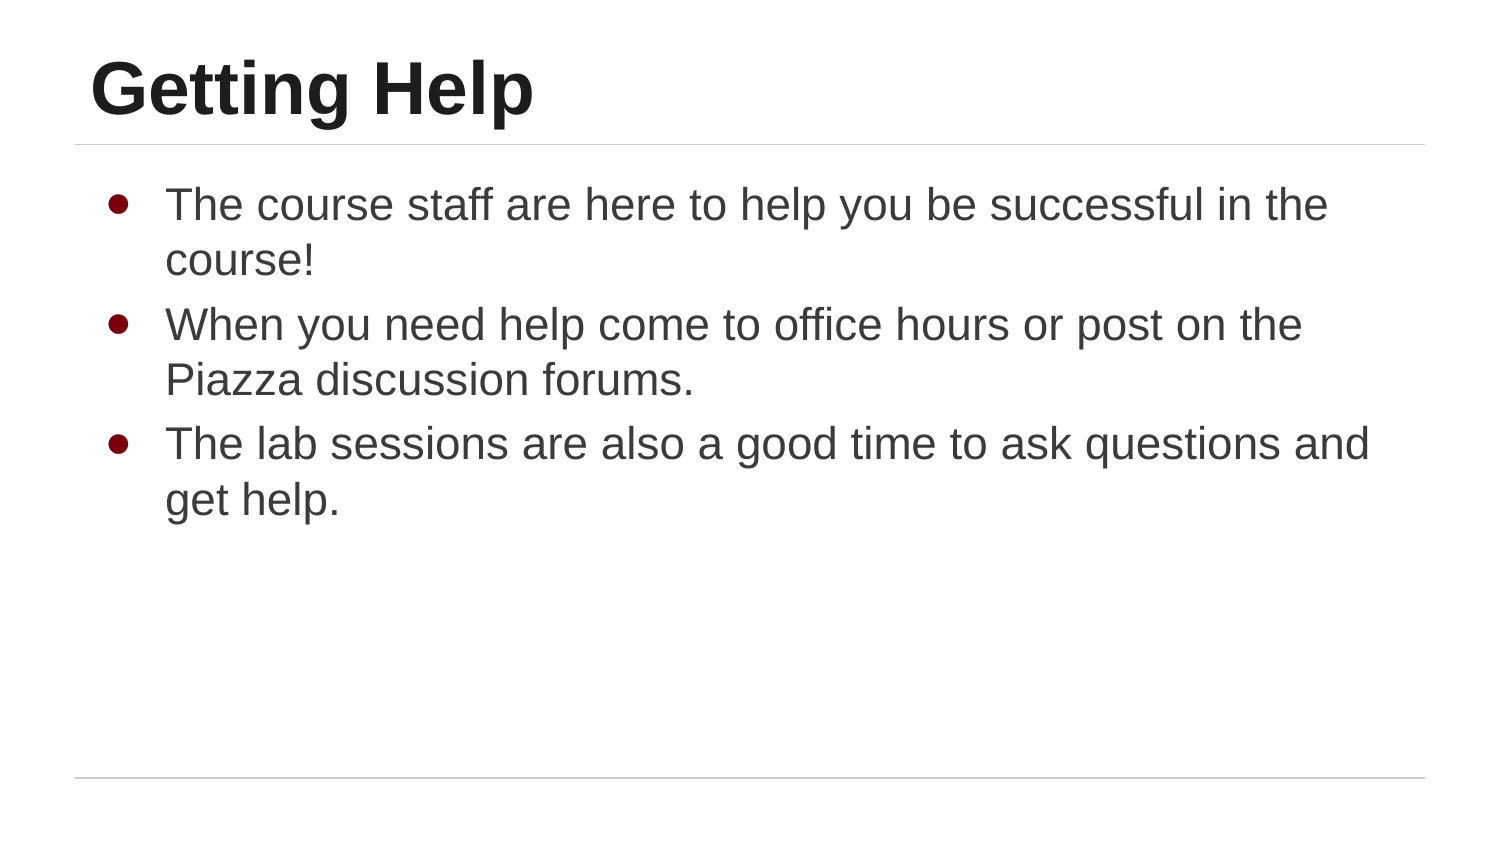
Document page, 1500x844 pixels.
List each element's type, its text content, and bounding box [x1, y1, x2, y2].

title Getting Help [75, 33, 1175, 145]
list The course staff are here to help you be successful in the course! When you need help come to office hours or post on the Piazza discussion forums. The lab sessions are also a good time to ask questions and get help. [75, 159, 1425, 789]
